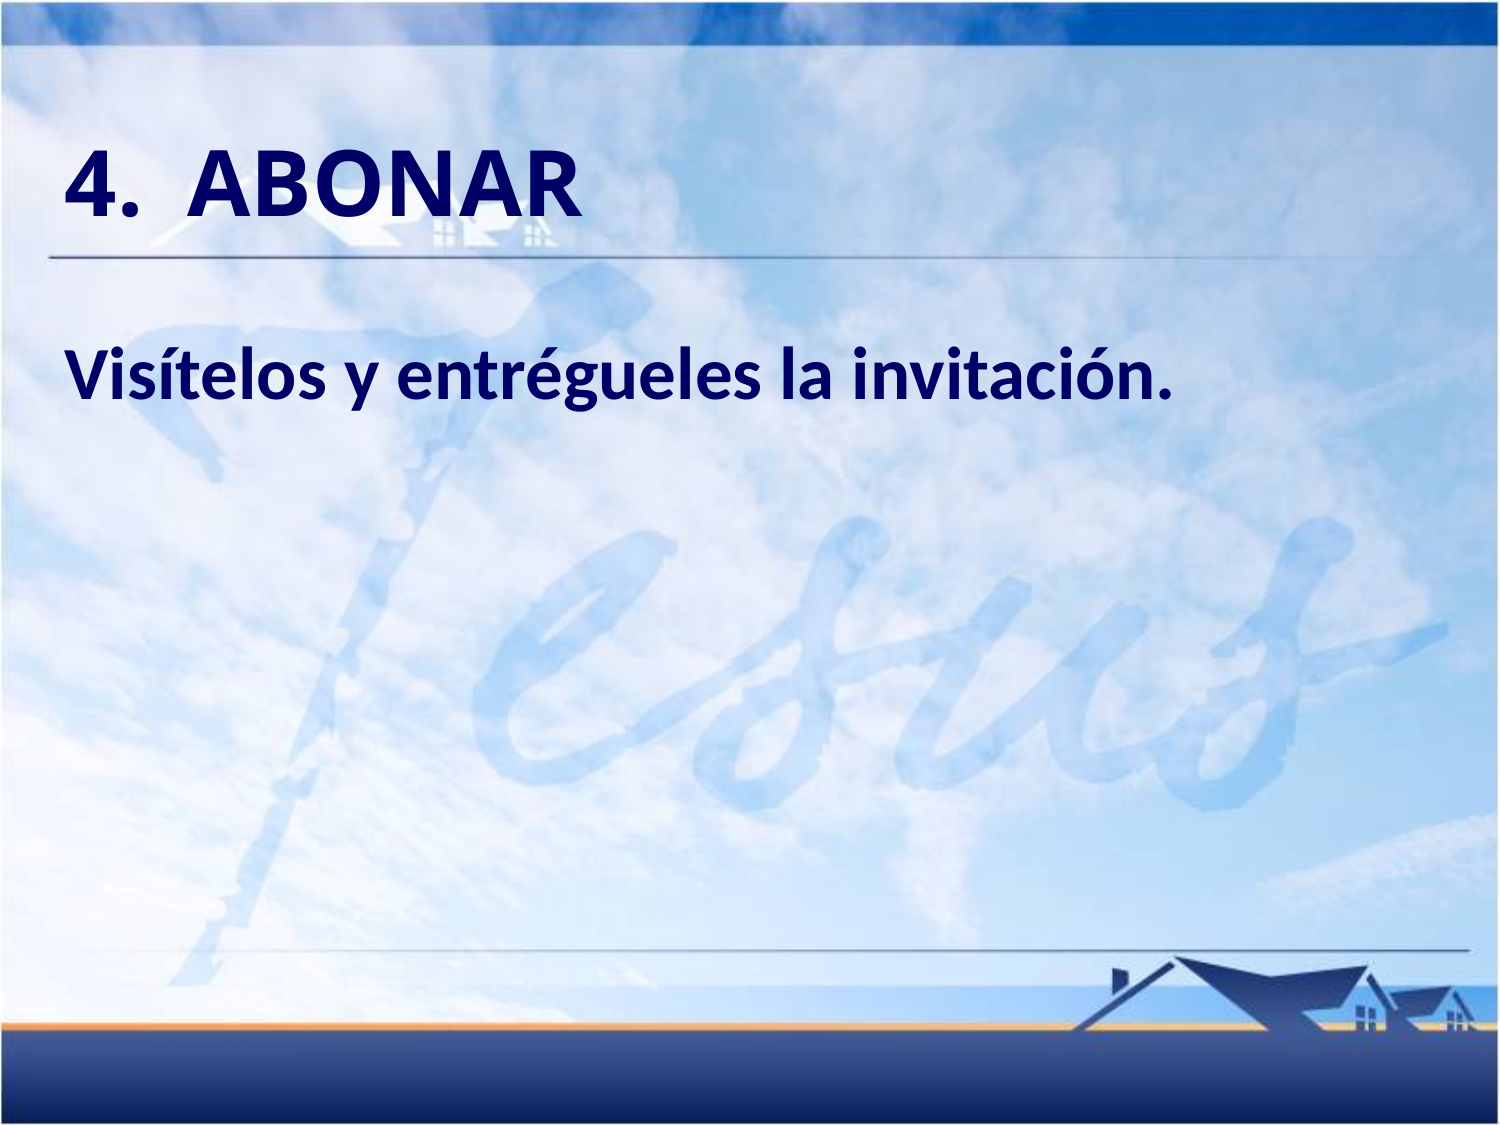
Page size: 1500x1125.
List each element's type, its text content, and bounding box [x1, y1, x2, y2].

picture [0, 0, 1500, 1125]
text_box 4. ABONAR Visítelos y entrégueles la invitación. [49, 116, 1463, 422]
